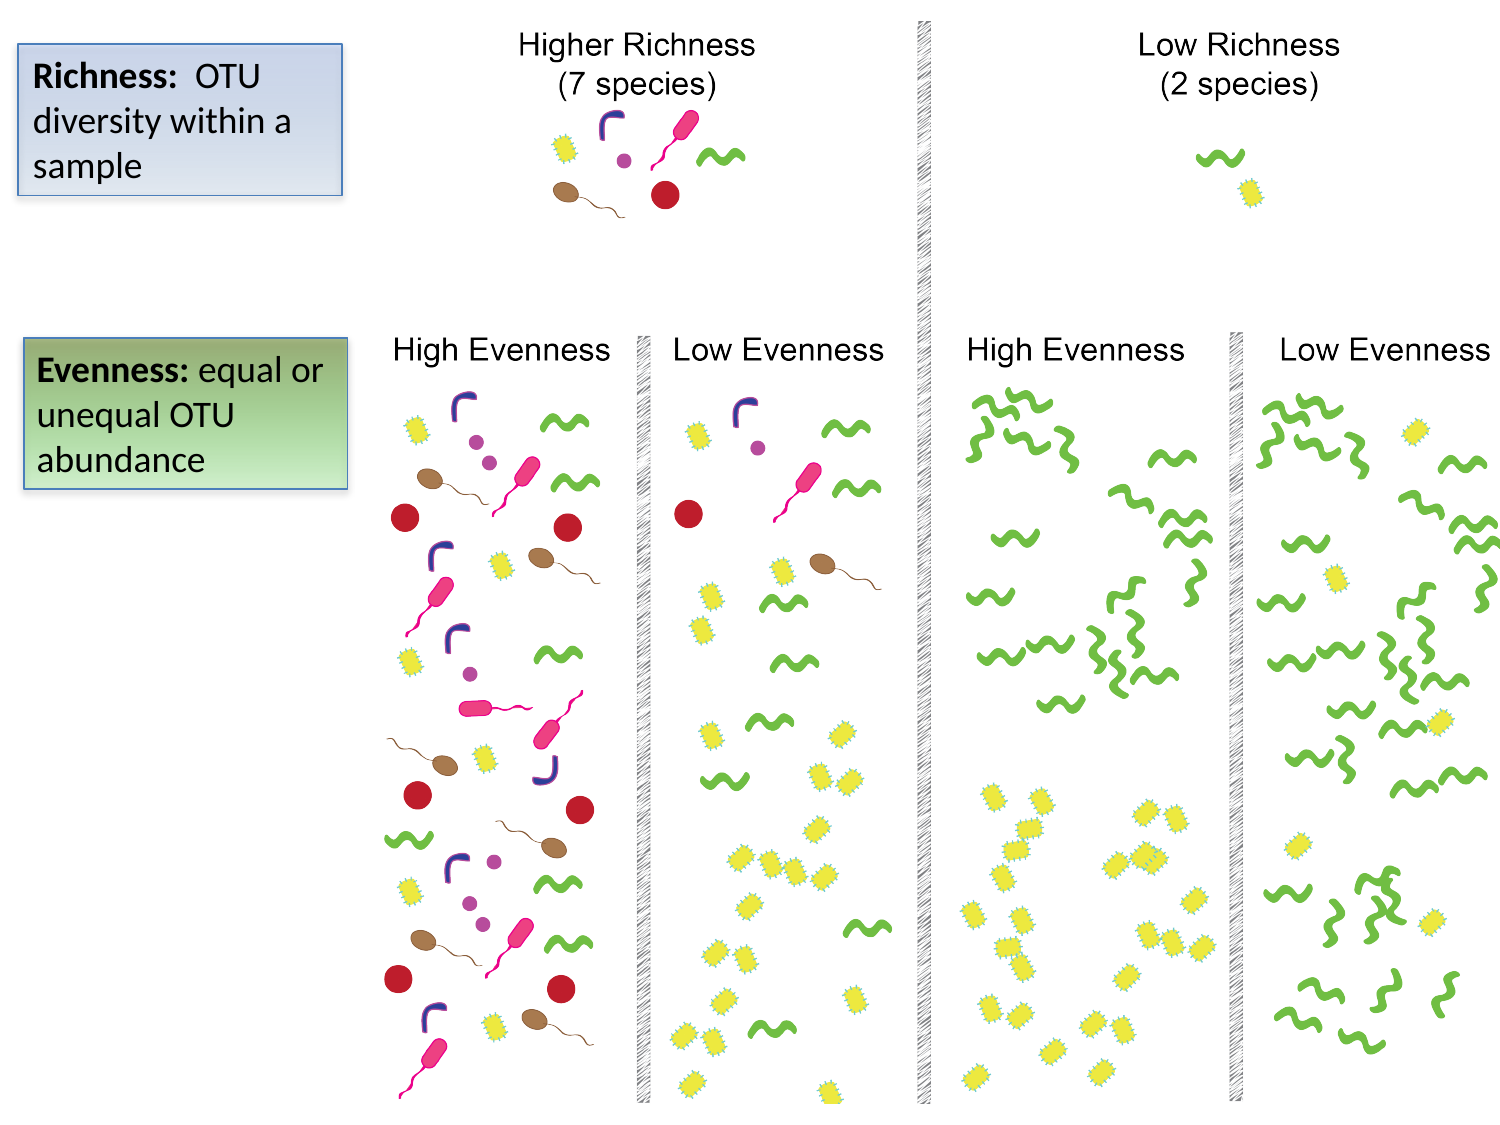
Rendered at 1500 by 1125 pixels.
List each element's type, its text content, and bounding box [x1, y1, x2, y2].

text_box Richness: OTU diversity within a sample [18, 43, 365, 194]
picture [370, 21, 1500, 1104]
text_box Evenness: equal or unequal OTU abundance [21, 337, 365, 488]
